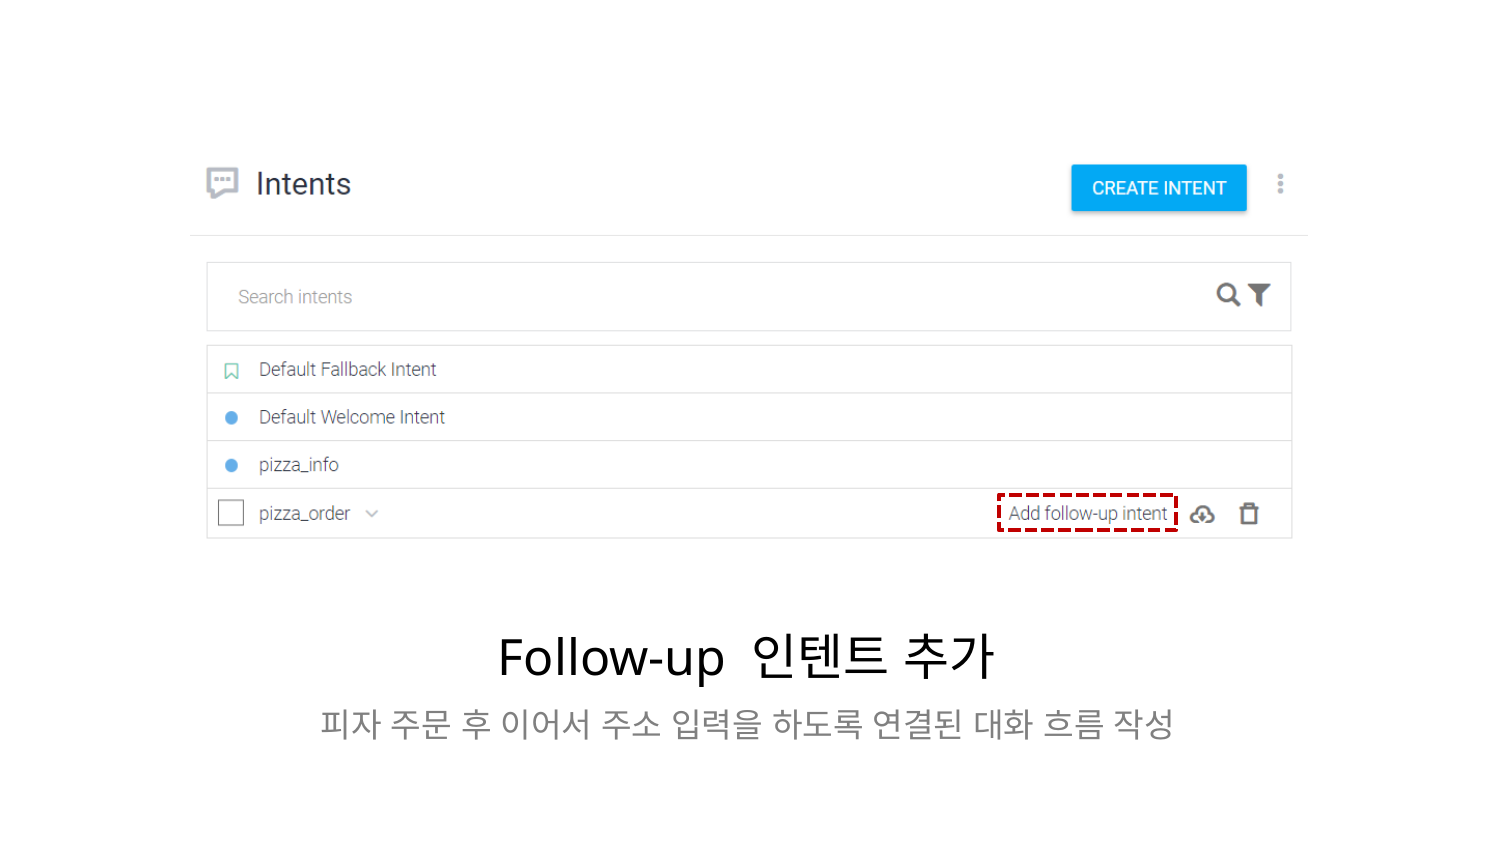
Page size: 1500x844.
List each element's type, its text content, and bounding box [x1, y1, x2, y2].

picture [190, 149, 1308, 553]
text_box 피자 주문 후 이어서 주소 입력을 하도록 연결된 대화 흐름 작성 [306, 697, 1191, 752]
text_box Follow-up 인텐트 추가 [483, 617, 1011, 693]
